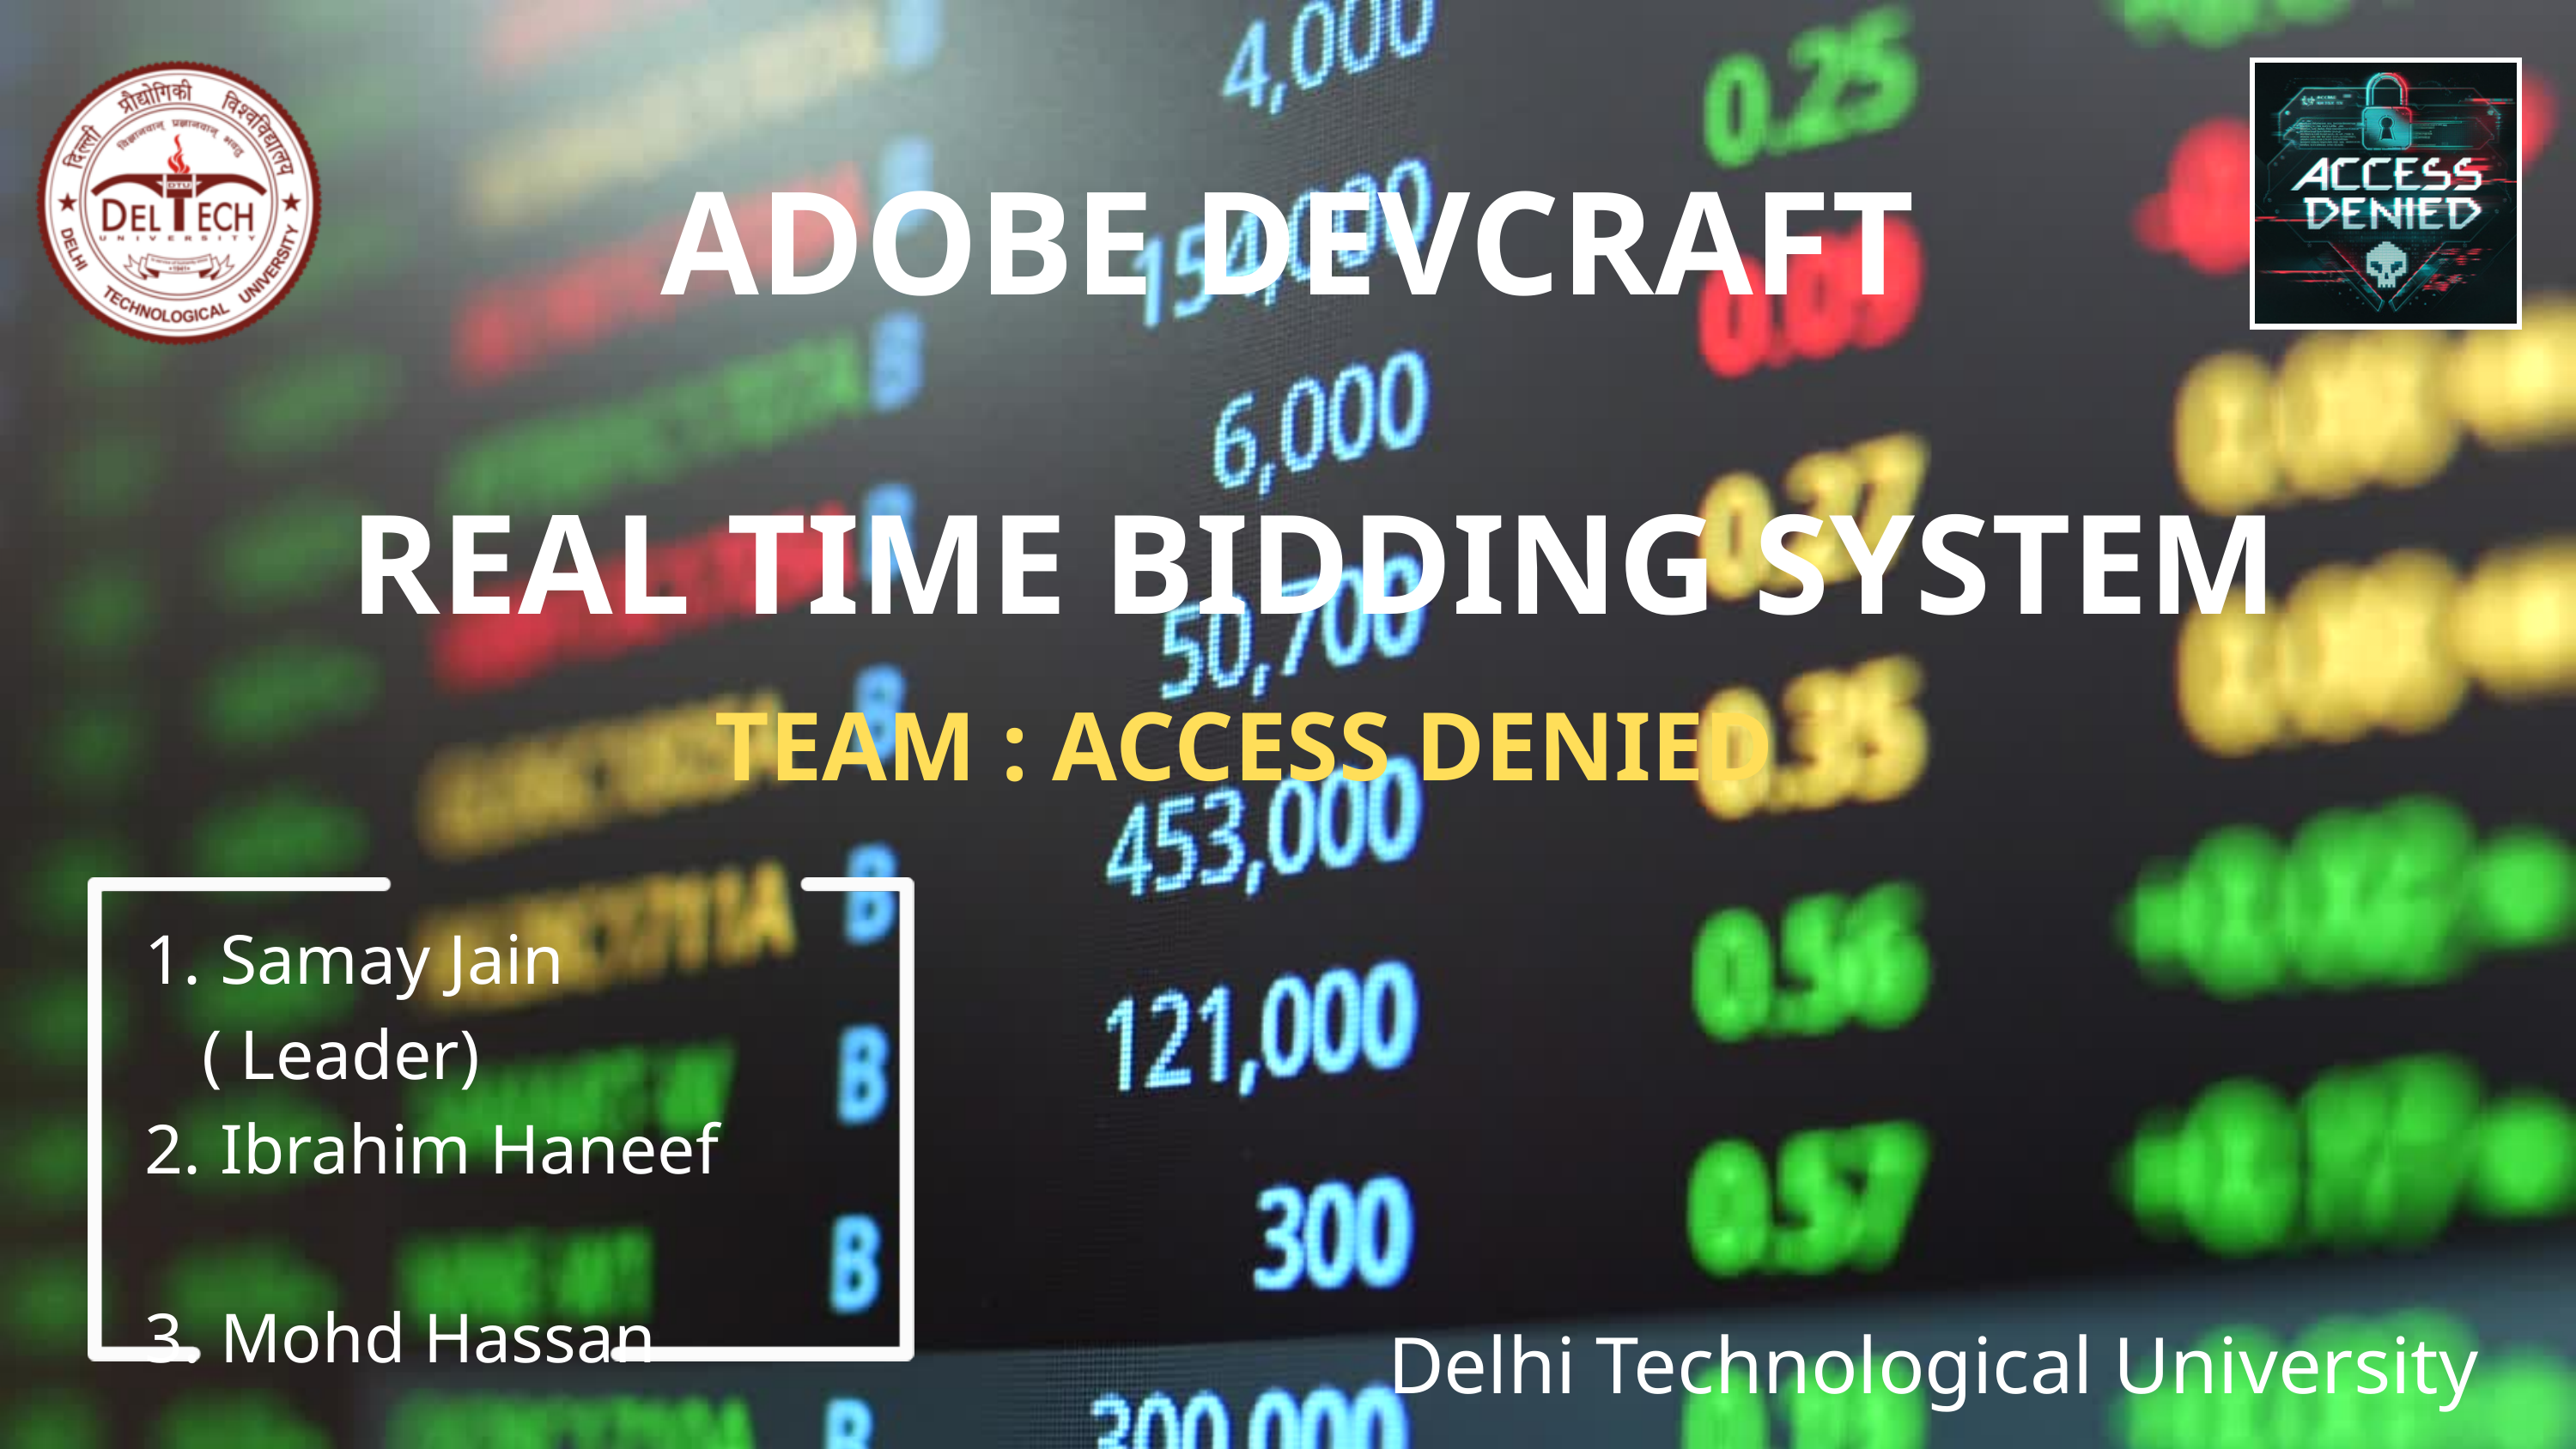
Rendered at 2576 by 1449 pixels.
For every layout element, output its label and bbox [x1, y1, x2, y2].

text_box [0, 0, 2576, 1449]
